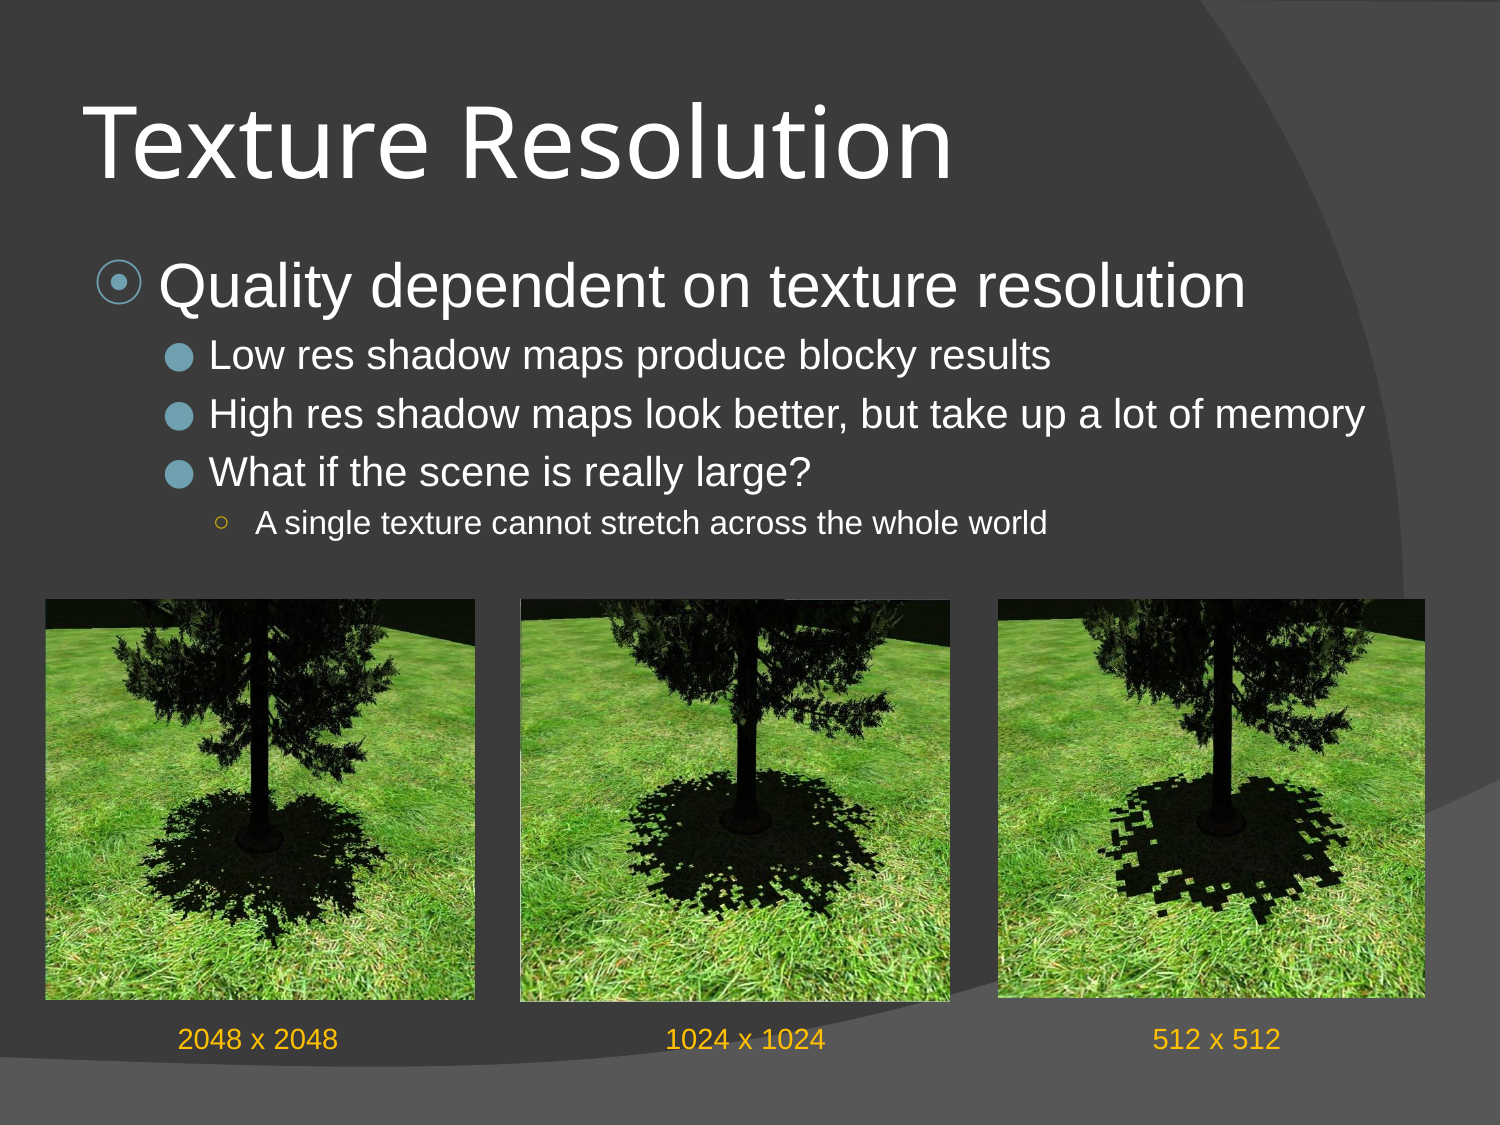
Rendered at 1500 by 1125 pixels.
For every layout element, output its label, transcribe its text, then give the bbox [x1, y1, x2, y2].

picture [520, 599, 951, 1002]
text_box 512 x 512 [1137, 1012, 1352, 1063]
picture [44, 599, 475, 1001]
list Quality dependent on texture resolution Low res shadow maps produce blocky results High res shadow maps look better, but take up a lot of memory What if the scene is really large? A single texture cannot stretch across the whole world [75, 237, 1450, 980]
text_box 1024 x 1024 [649, 1012, 872, 1063]
picture [997, 599, 1426, 998]
title Texture Resolution [75, 45, 1300, 233]
text_box 2048 x 2048 [162, 1012, 400, 1063]
